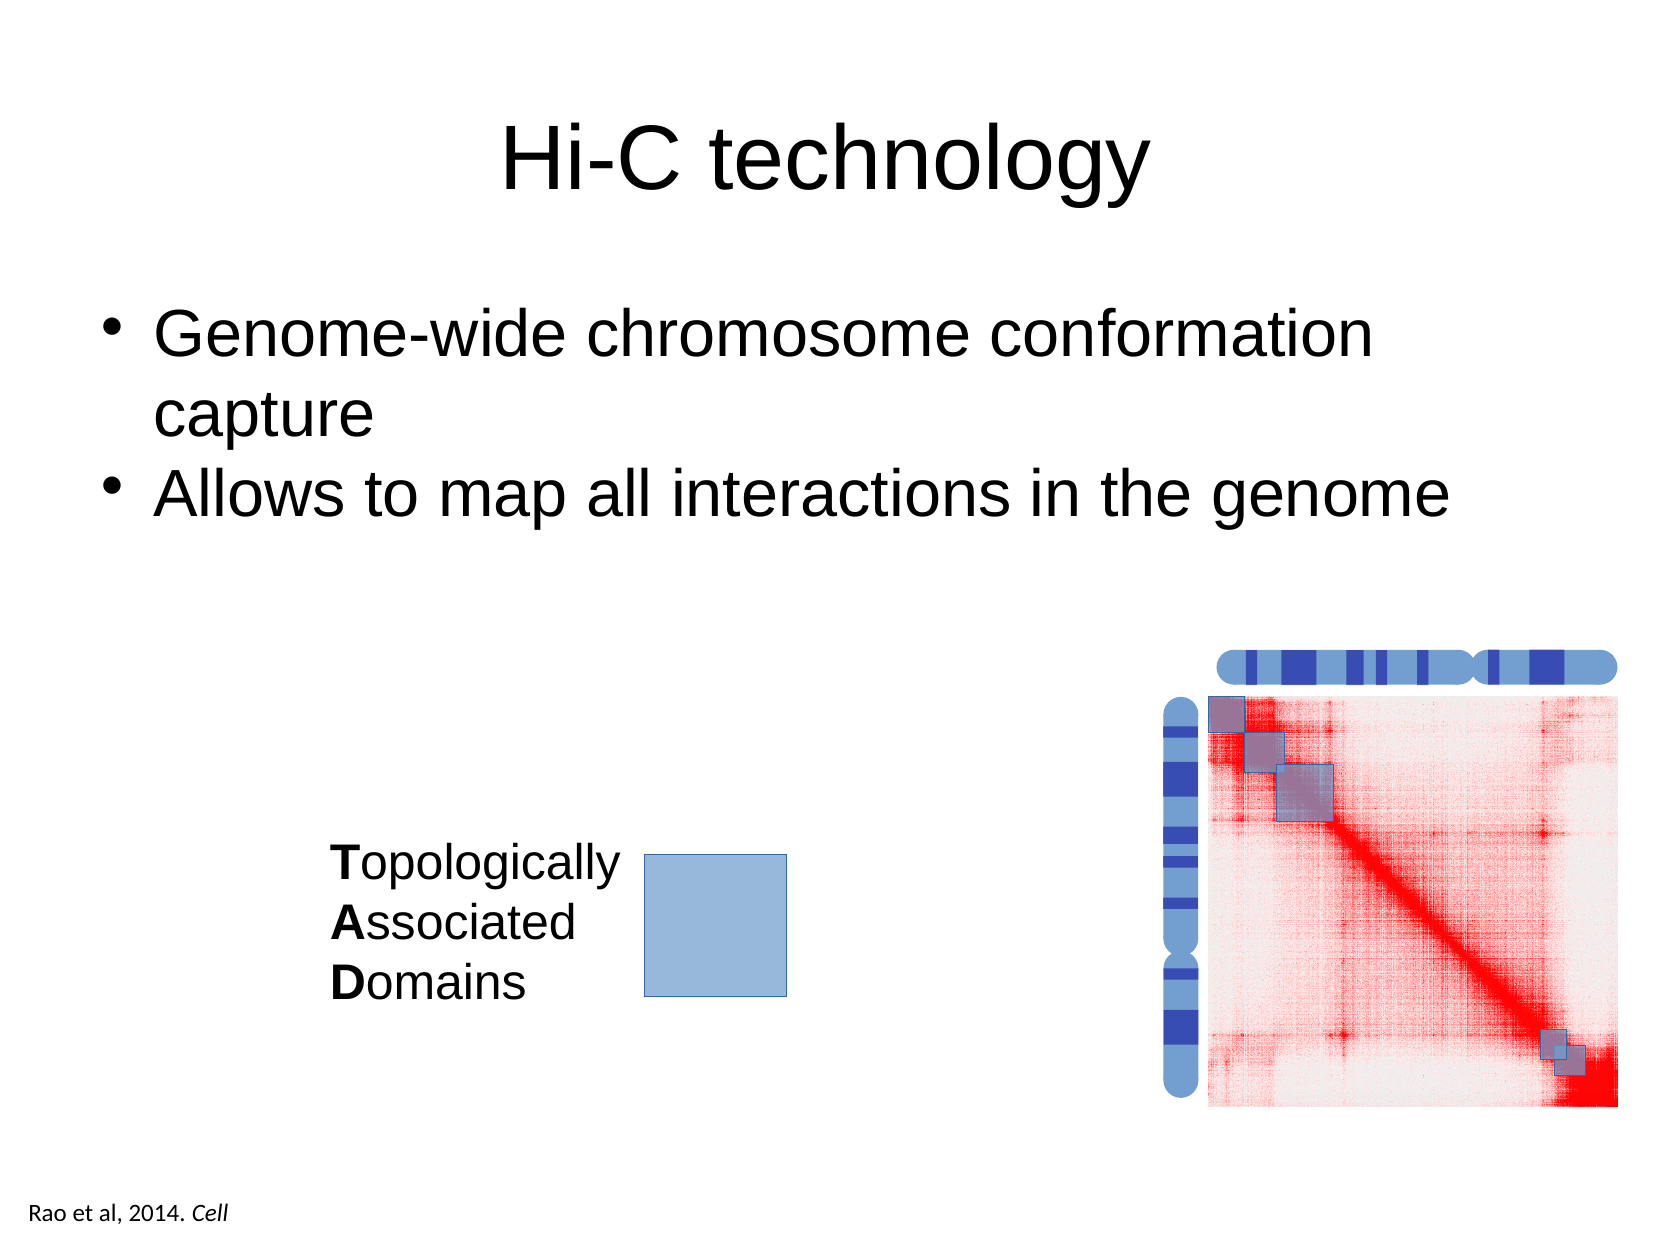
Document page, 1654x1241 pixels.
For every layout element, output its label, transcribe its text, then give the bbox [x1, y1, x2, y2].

text_box [1470, 649, 1488, 685]
text_box [1582, 649, 1618, 685]
text_box [1500, 654, 1506, 680]
text_box [1163, 921, 1199, 953]
text_box [1163, 1045, 1199, 1077]
text_box [1163, 826, 1198, 844]
text_box [1163, 1009, 1199, 1045]
text_box [1440, 649, 1473, 685]
text_box [1168, 980, 1194, 986]
text_box Hi-C technology [82, 49, 1570, 256]
text_box [644, 854, 787, 997]
text_box [1245, 650, 1258, 686]
text_box [1500, 649, 1529, 685]
text_box [1488, 649, 1500, 685]
text_box [1163, 950, 1199, 968]
text_box [1346, 650, 1364, 686]
text_box Rao et al, 2014. Cell [13, 1189, 1630, 1240]
text_box [1237, 649, 1456, 685]
text_box [1565, 649, 1597, 685]
text_box Topologically Associated Domains [315, 822, 960, 893]
picture [1208, 696, 1618, 1110]
text_box [1163, 717, 1199, 936]
text_box [1417, 650, 1429, 686]
text_box [1163, 761, 1198, 797]
text_box [1163, 696, 1199, 726]
text_box [1281, 650, 1317, 686]
text_box [1163, 726, 1198, 738]
text_box Genome-wide chromosome conformation capture Allows to map all interactions in the genome [82, 289, 1570, 1009]
text_box [1163, 856, 1198, 868]
text_box [1163, 897, 1198, 909]
text_box [1163, 1062, 1199, 1098]
text_box [1529, 649, 1565, 685]
text_box [1375, 650, 1388, 686]
text_box [1216, 649, 1245, 685]
text_box [1163, 968, 1199, 980]
text_box [1163, 980, 1199, 1009]
